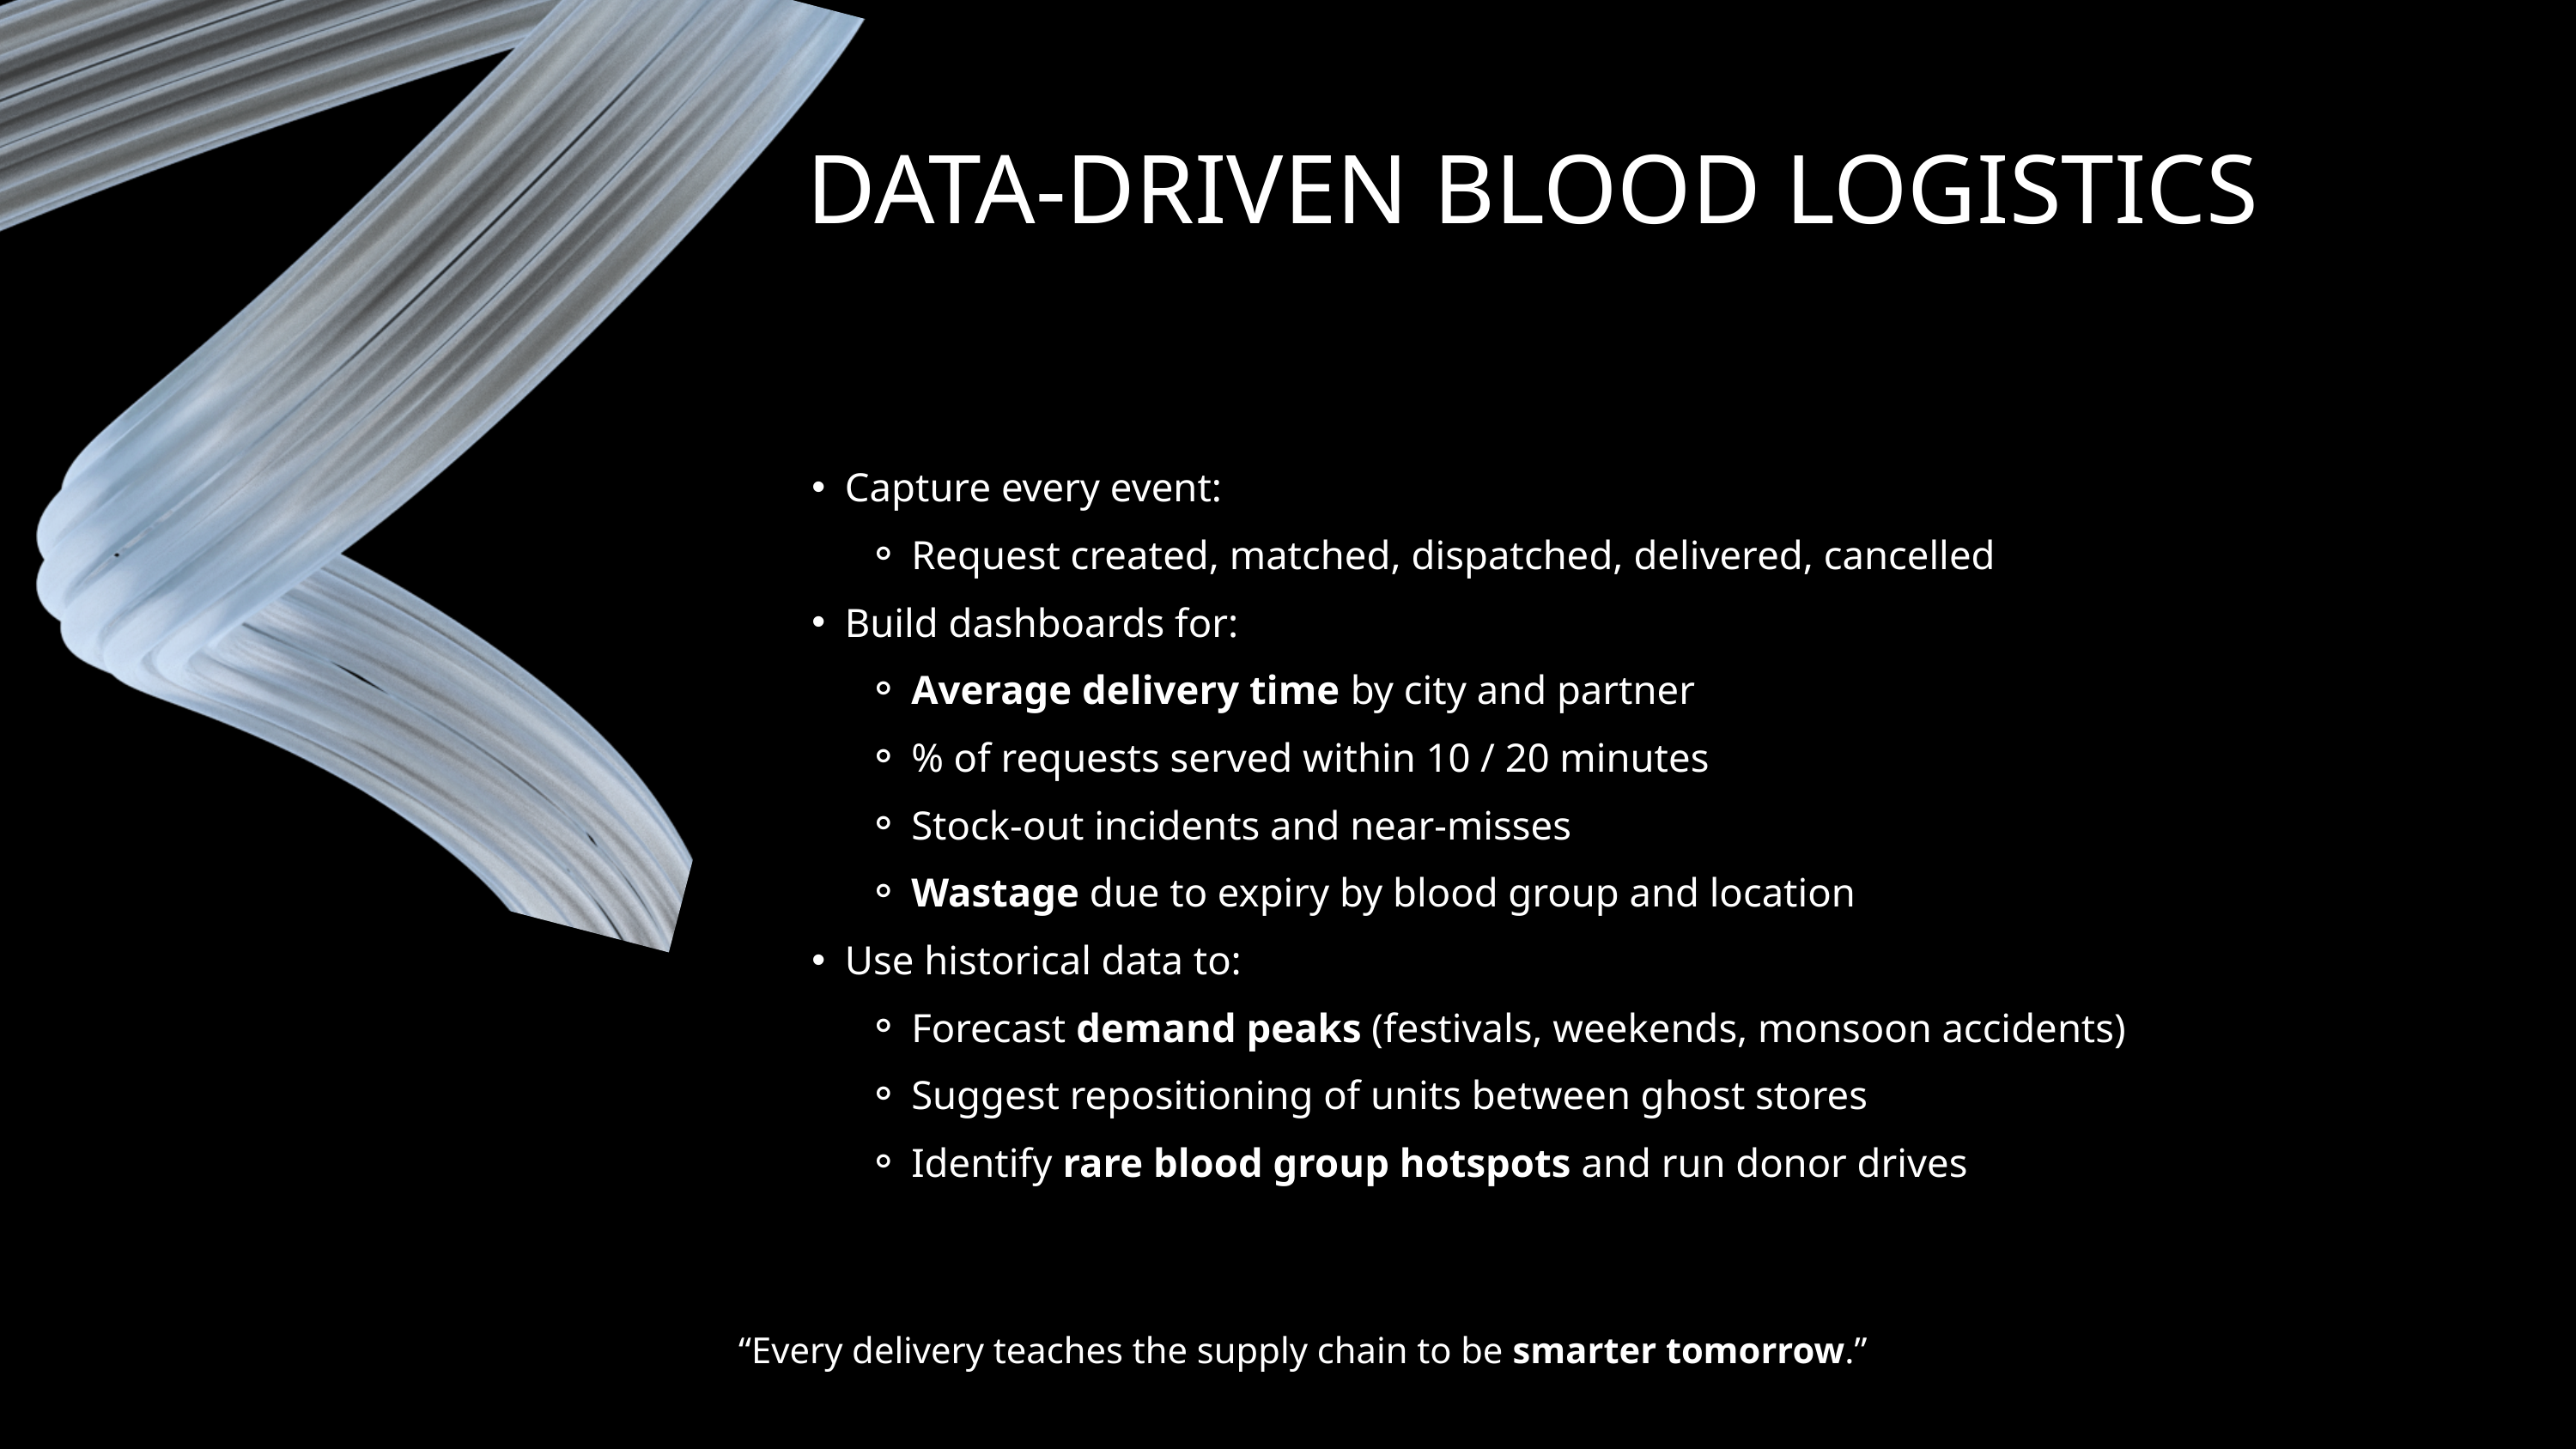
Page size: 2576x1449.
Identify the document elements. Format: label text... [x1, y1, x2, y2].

text_box DATA‑DRIVEN BLOOD LOGISTICS [806, 135, 2576, 243]
text_box “Every delivery teaches the supply chain to be smarter tomorrow.” [682, 1320, 1924, 1371]
text_box [0, 0, 909, 953]
text_box Capture every event: Request created, matched, dispatched, delivered, cancelled Build dashboards for: Average delivery time by city and partner % of requests served within 10 / 20 minutes Stock‑out incidents and near‑misses Wastage due to expiry by blood group and location Use historical data to: Forecast demand peaks (festivals, weekends, monsoon accidents) Suggest repositioning of units between ghost stores Identify rare blood group hotspots and run donor drives [778, 442, 2576, 1253]
